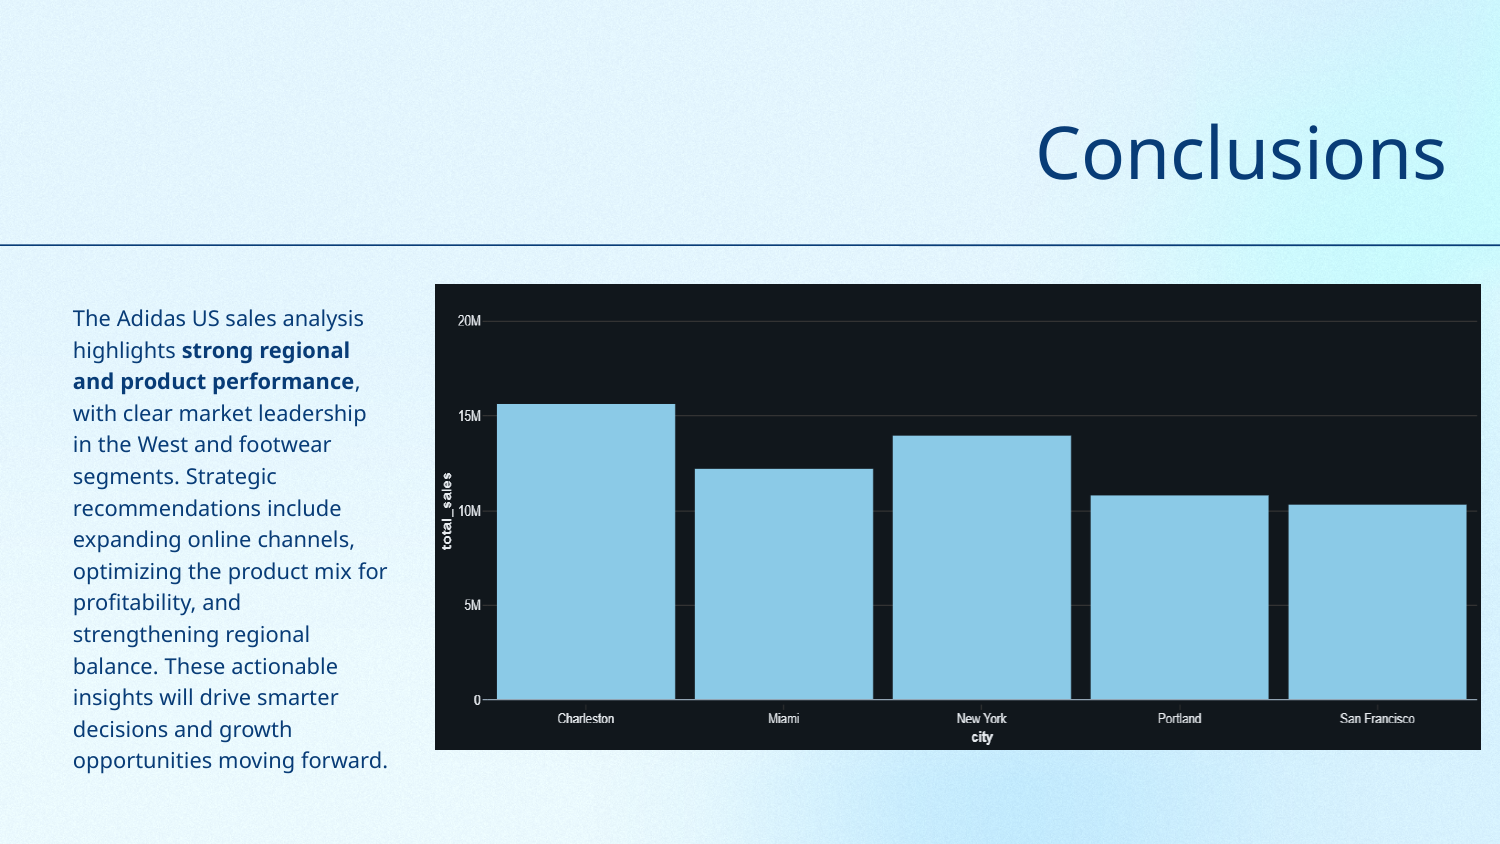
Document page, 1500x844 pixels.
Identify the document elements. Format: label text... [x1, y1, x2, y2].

picture [0, 246, 1500, 844]
picture [0, 0, 1500, 244]
title Conclusions [37, 37, 1463, 210]
subtitle The Adidas US sales analysis highlights strong regional and product performance, with clear market leadership in the West and footwear segments. Strategic recommendations include expanding online channels, optimizing the product mix for profitability, and strengthening regional balance. These actionable insights will drive smarter decisions and growth opportunities moving forward. [22, 284, 406, 807]
